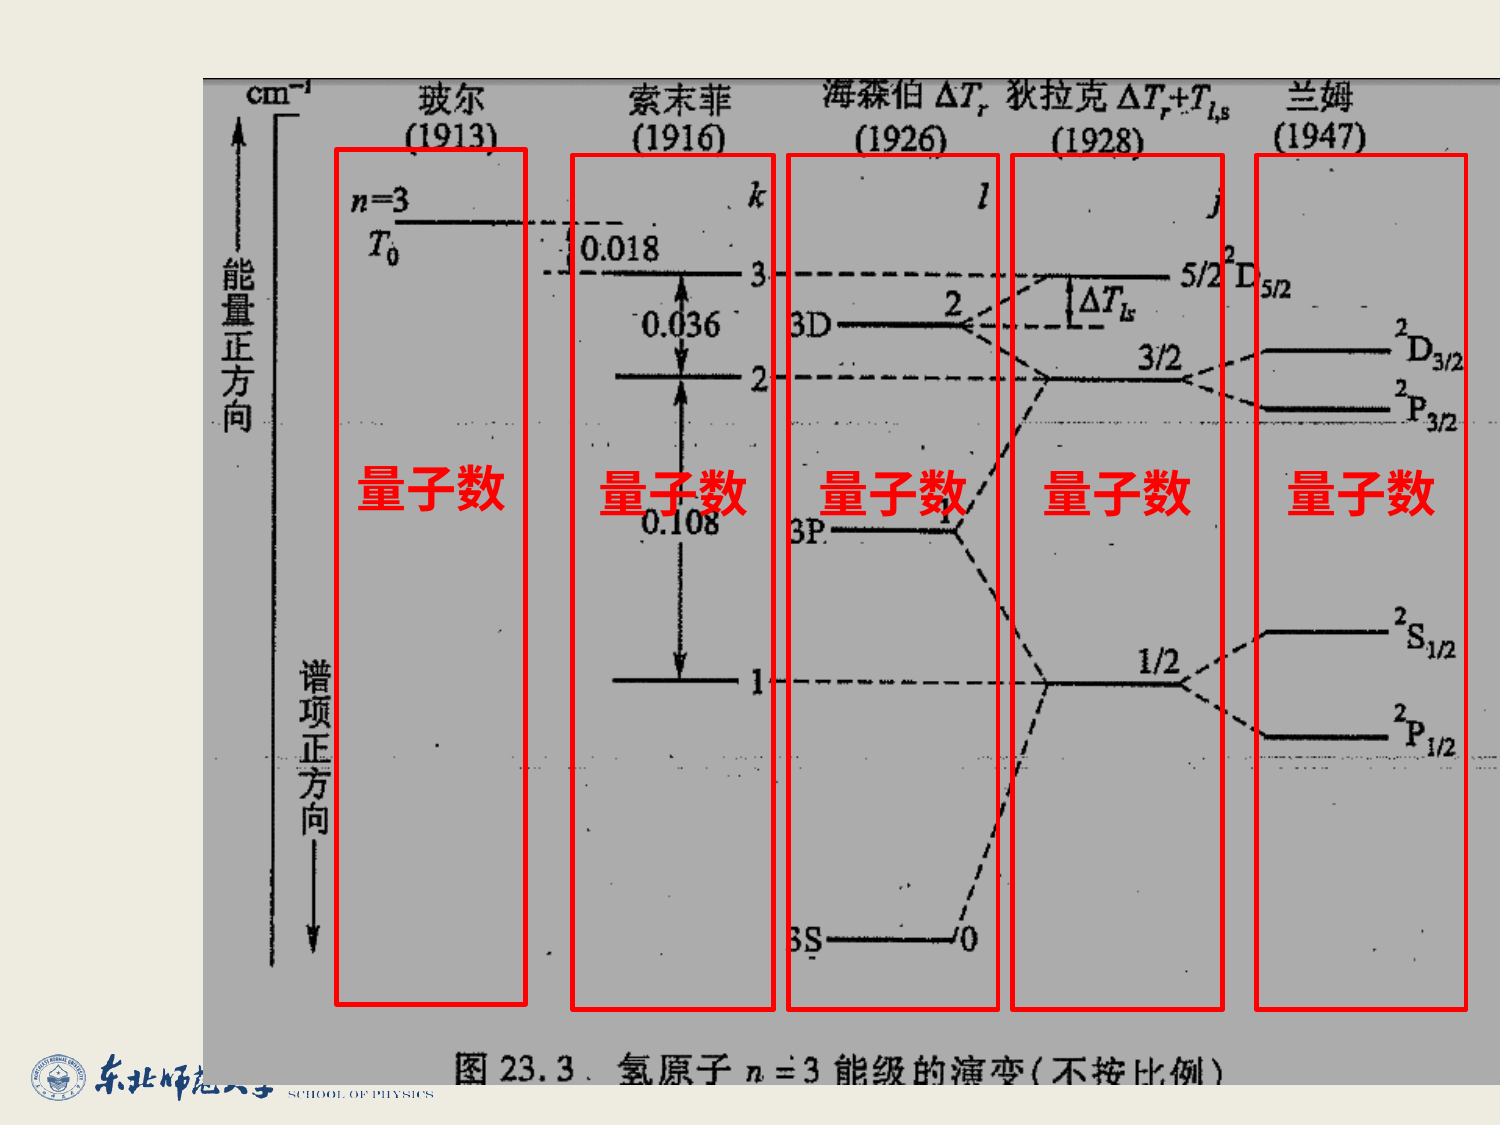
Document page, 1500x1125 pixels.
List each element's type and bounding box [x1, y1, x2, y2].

picture [20, 77, 1500, 1101]
